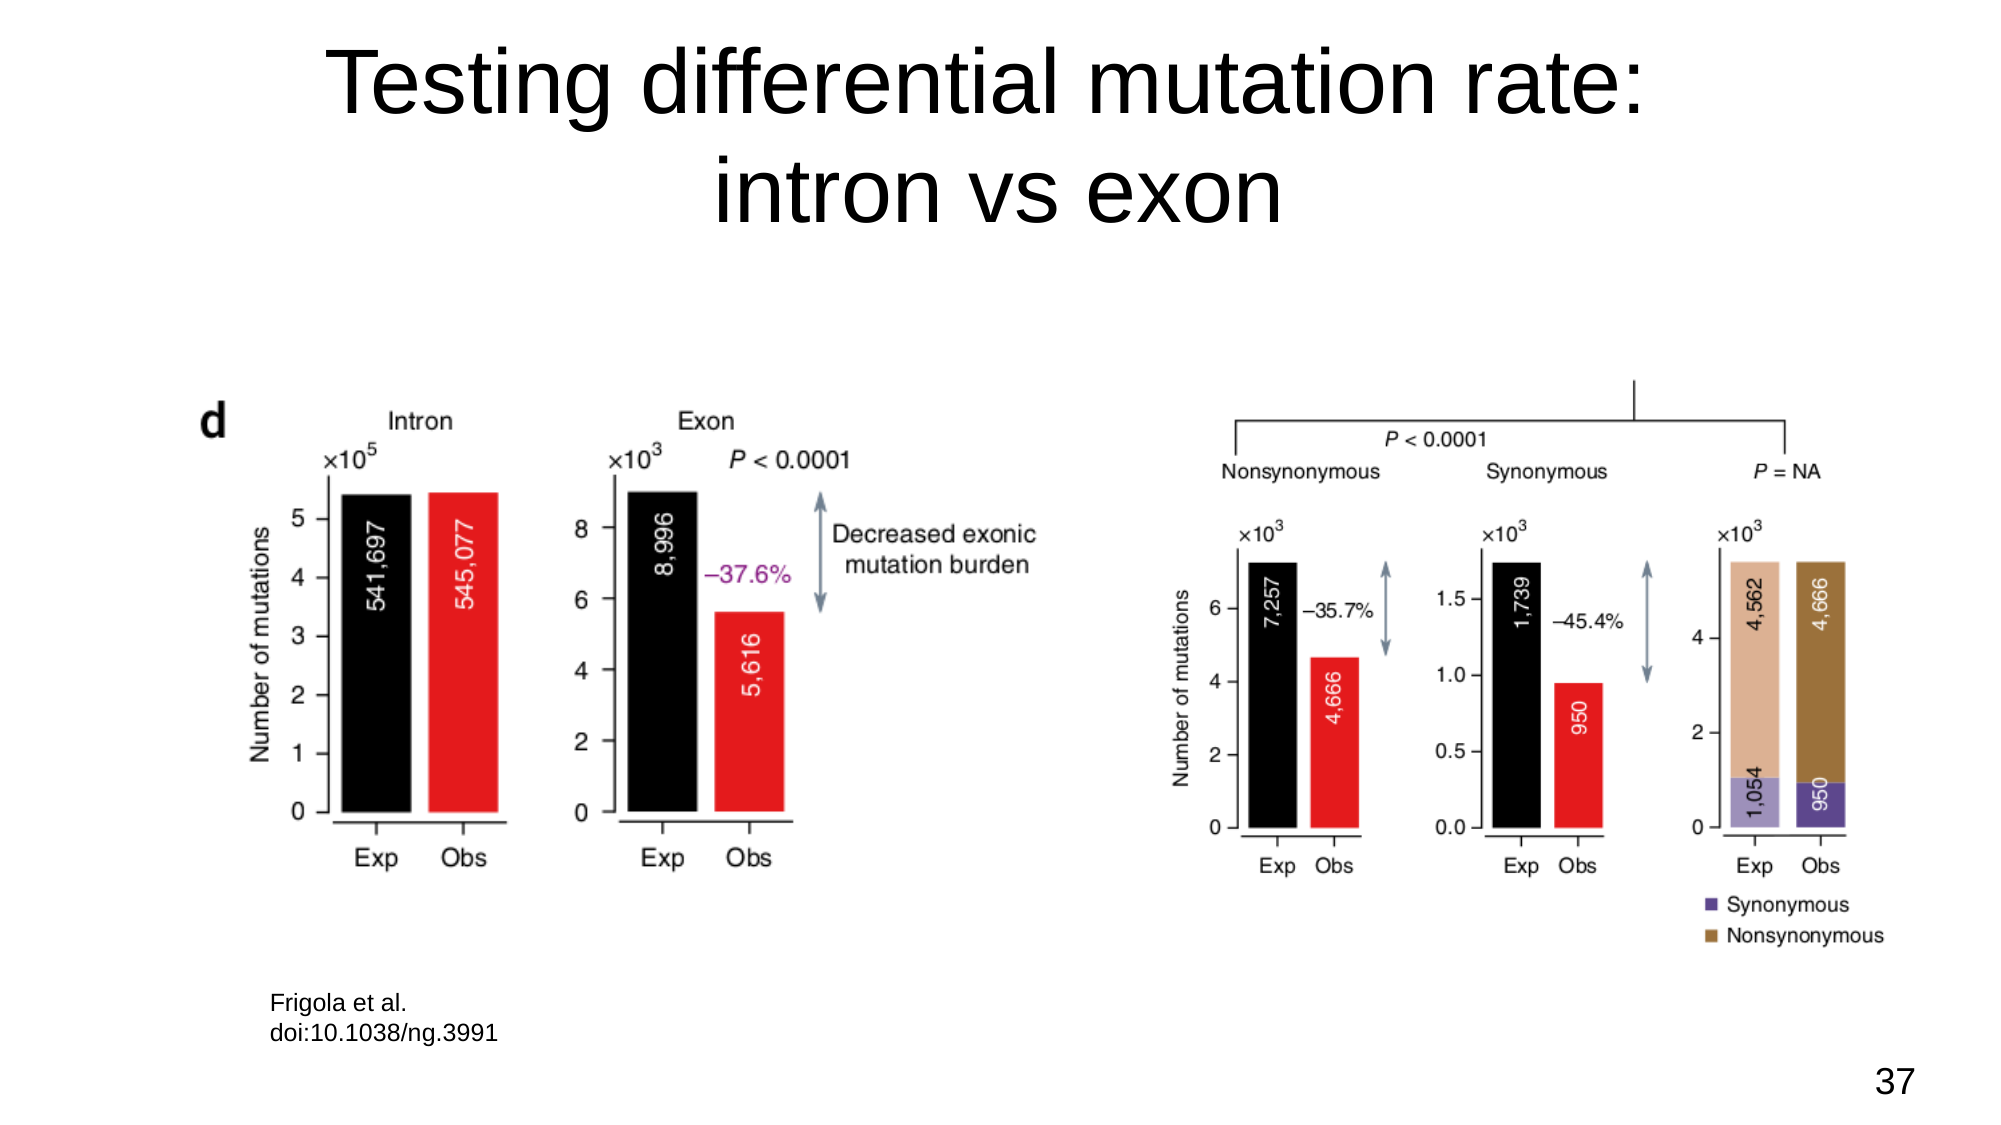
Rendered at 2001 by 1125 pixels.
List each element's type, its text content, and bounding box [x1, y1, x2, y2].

text_box 37 [1859, 1049, 1941, 1125]
picture [139, 359, 1064, 894]
picture [1144, 369, 1910, 976]
text_box Frigola et al. doi:10.1038/ng.3991 [255, 979, 625, 1050]
text_box Testing differential mutation rate: intron vs exon [137, 23, 1862, 240]
